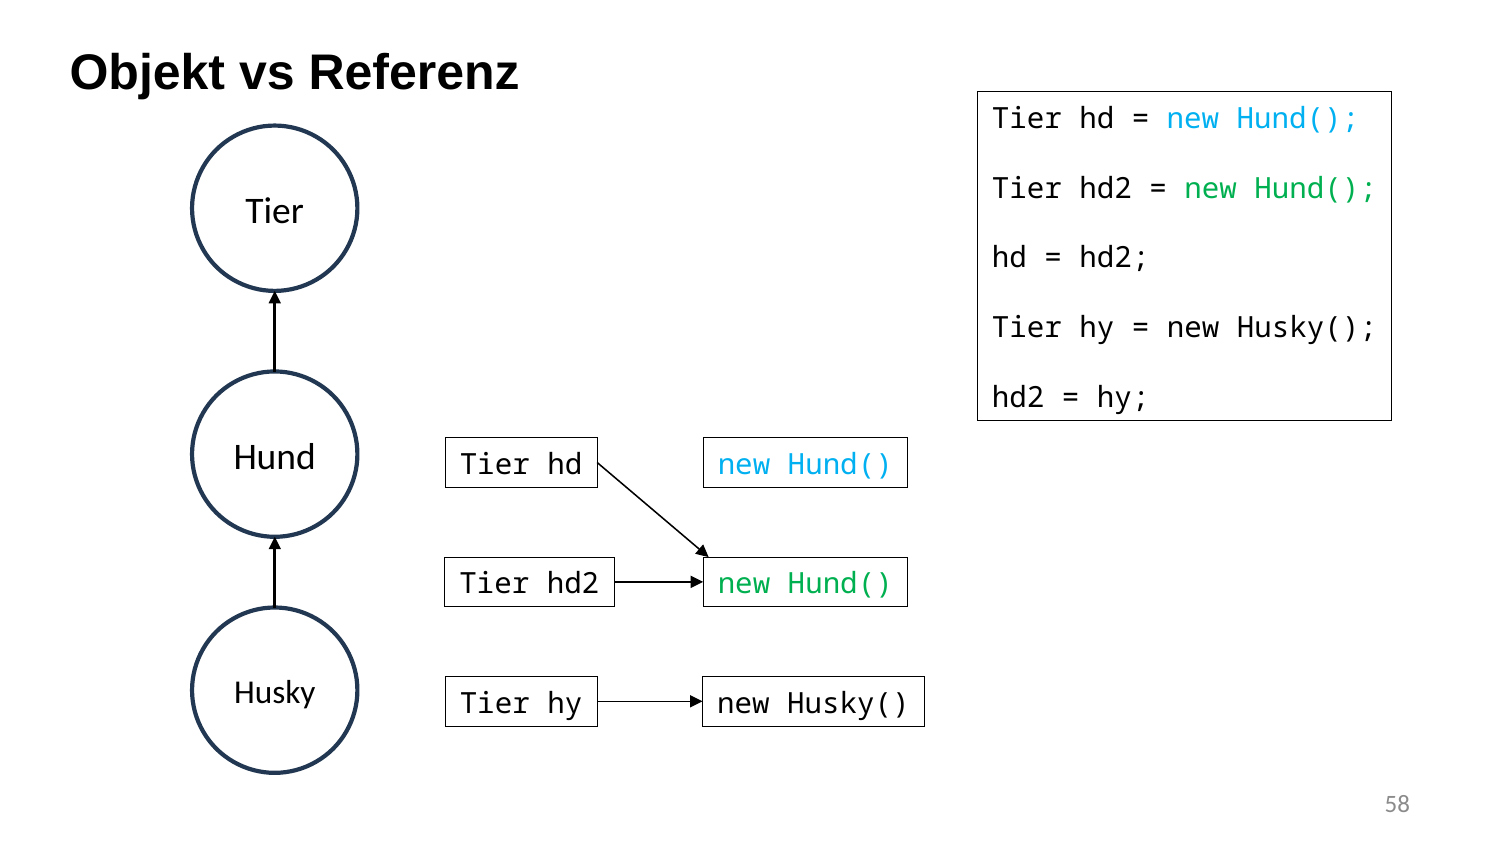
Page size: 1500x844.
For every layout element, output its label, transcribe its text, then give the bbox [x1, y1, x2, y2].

slide_number 58 [1074, 782, 1425, 827]
text_box Tier hd = new Hund(); Tier hd2 = new Hund(); hd = hd2; Tier hy = new Husky(); hd2 = hy; [977, 91, 1392, 421]
text_box Tier hd2 [444, 557, 615, 607]
text_box Tier [189, 123, 360, 293]
text_box new Husky() [702, 676, 925, 727]
text_box Tier hd [445, 437, 598, 488]
text_box new Hund() [703, 437, 908, 488]
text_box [593, 462, 709, 558]
text_box Husky [189, 605, 360, 775]
text_box Objekt vs Referenz [54, 32, 1372, 107]
text_box new Hund() [703, 557, 908, 607]
text_box Tier hy [445, 676, 598, 727]
text_box Hund [189, 369, 360, 539]
